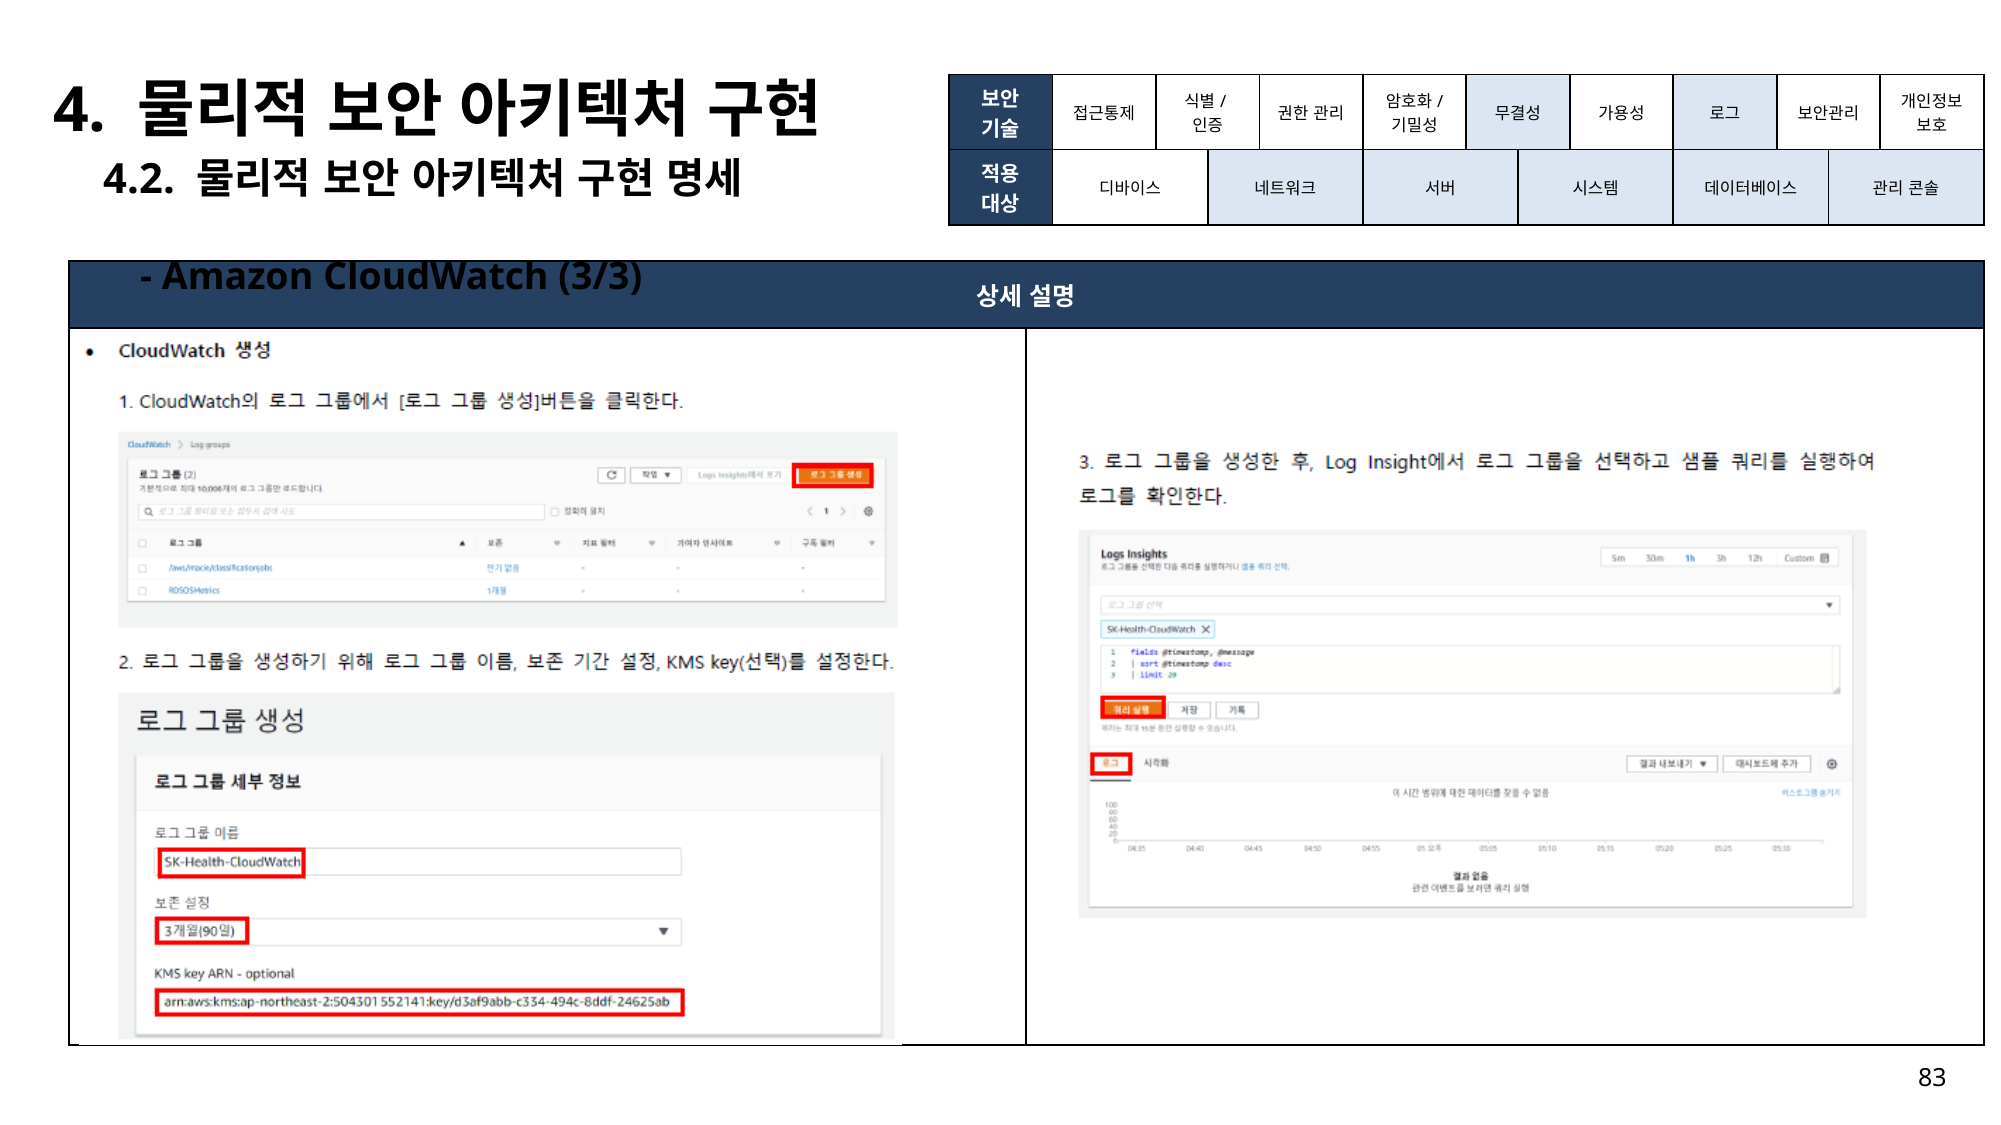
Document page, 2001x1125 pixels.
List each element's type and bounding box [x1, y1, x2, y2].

table_header [1053, 75, 1155, 149]
table_header [1778, 75, 1879, 149]
table_header [1467, 75, 1569, 149]
table_header [70, 262, 1983, 327]
table_header [1571, 75, 1672, 149]
table_cell [1053, 150, 1207, 224]
picture [1070, 446, 1883, 934]
table_cell [1027, 329, 1983, 1044]
table_header [1260, 75, 1362, 149]
picture [79, 339, 902, 1045]
table_cell [1829, 150, 1983, 224]
text_box [38, 61, 1044, 305]
table_header [1044, 75, 1052, 149]
slide_number [1728, 1053, 1962, 1094]
table_cell [950, 150, 1052, 224]
table_header [1364, 75, 1465, 149]
table_cell [1209, 150, 1362, 224]
table_cell [1674, 150, 1828, 224]
table_cell [1519, 150, 1672, 224]
table_cell [70, 329, 1025, 1044]
table_header [1674, 75, 1776, 149]
table_header [1881, 75, 1983, 149]
table_cell [1364, 150, 1517, 224]
table_header [1157, 75, 1259, 149]
